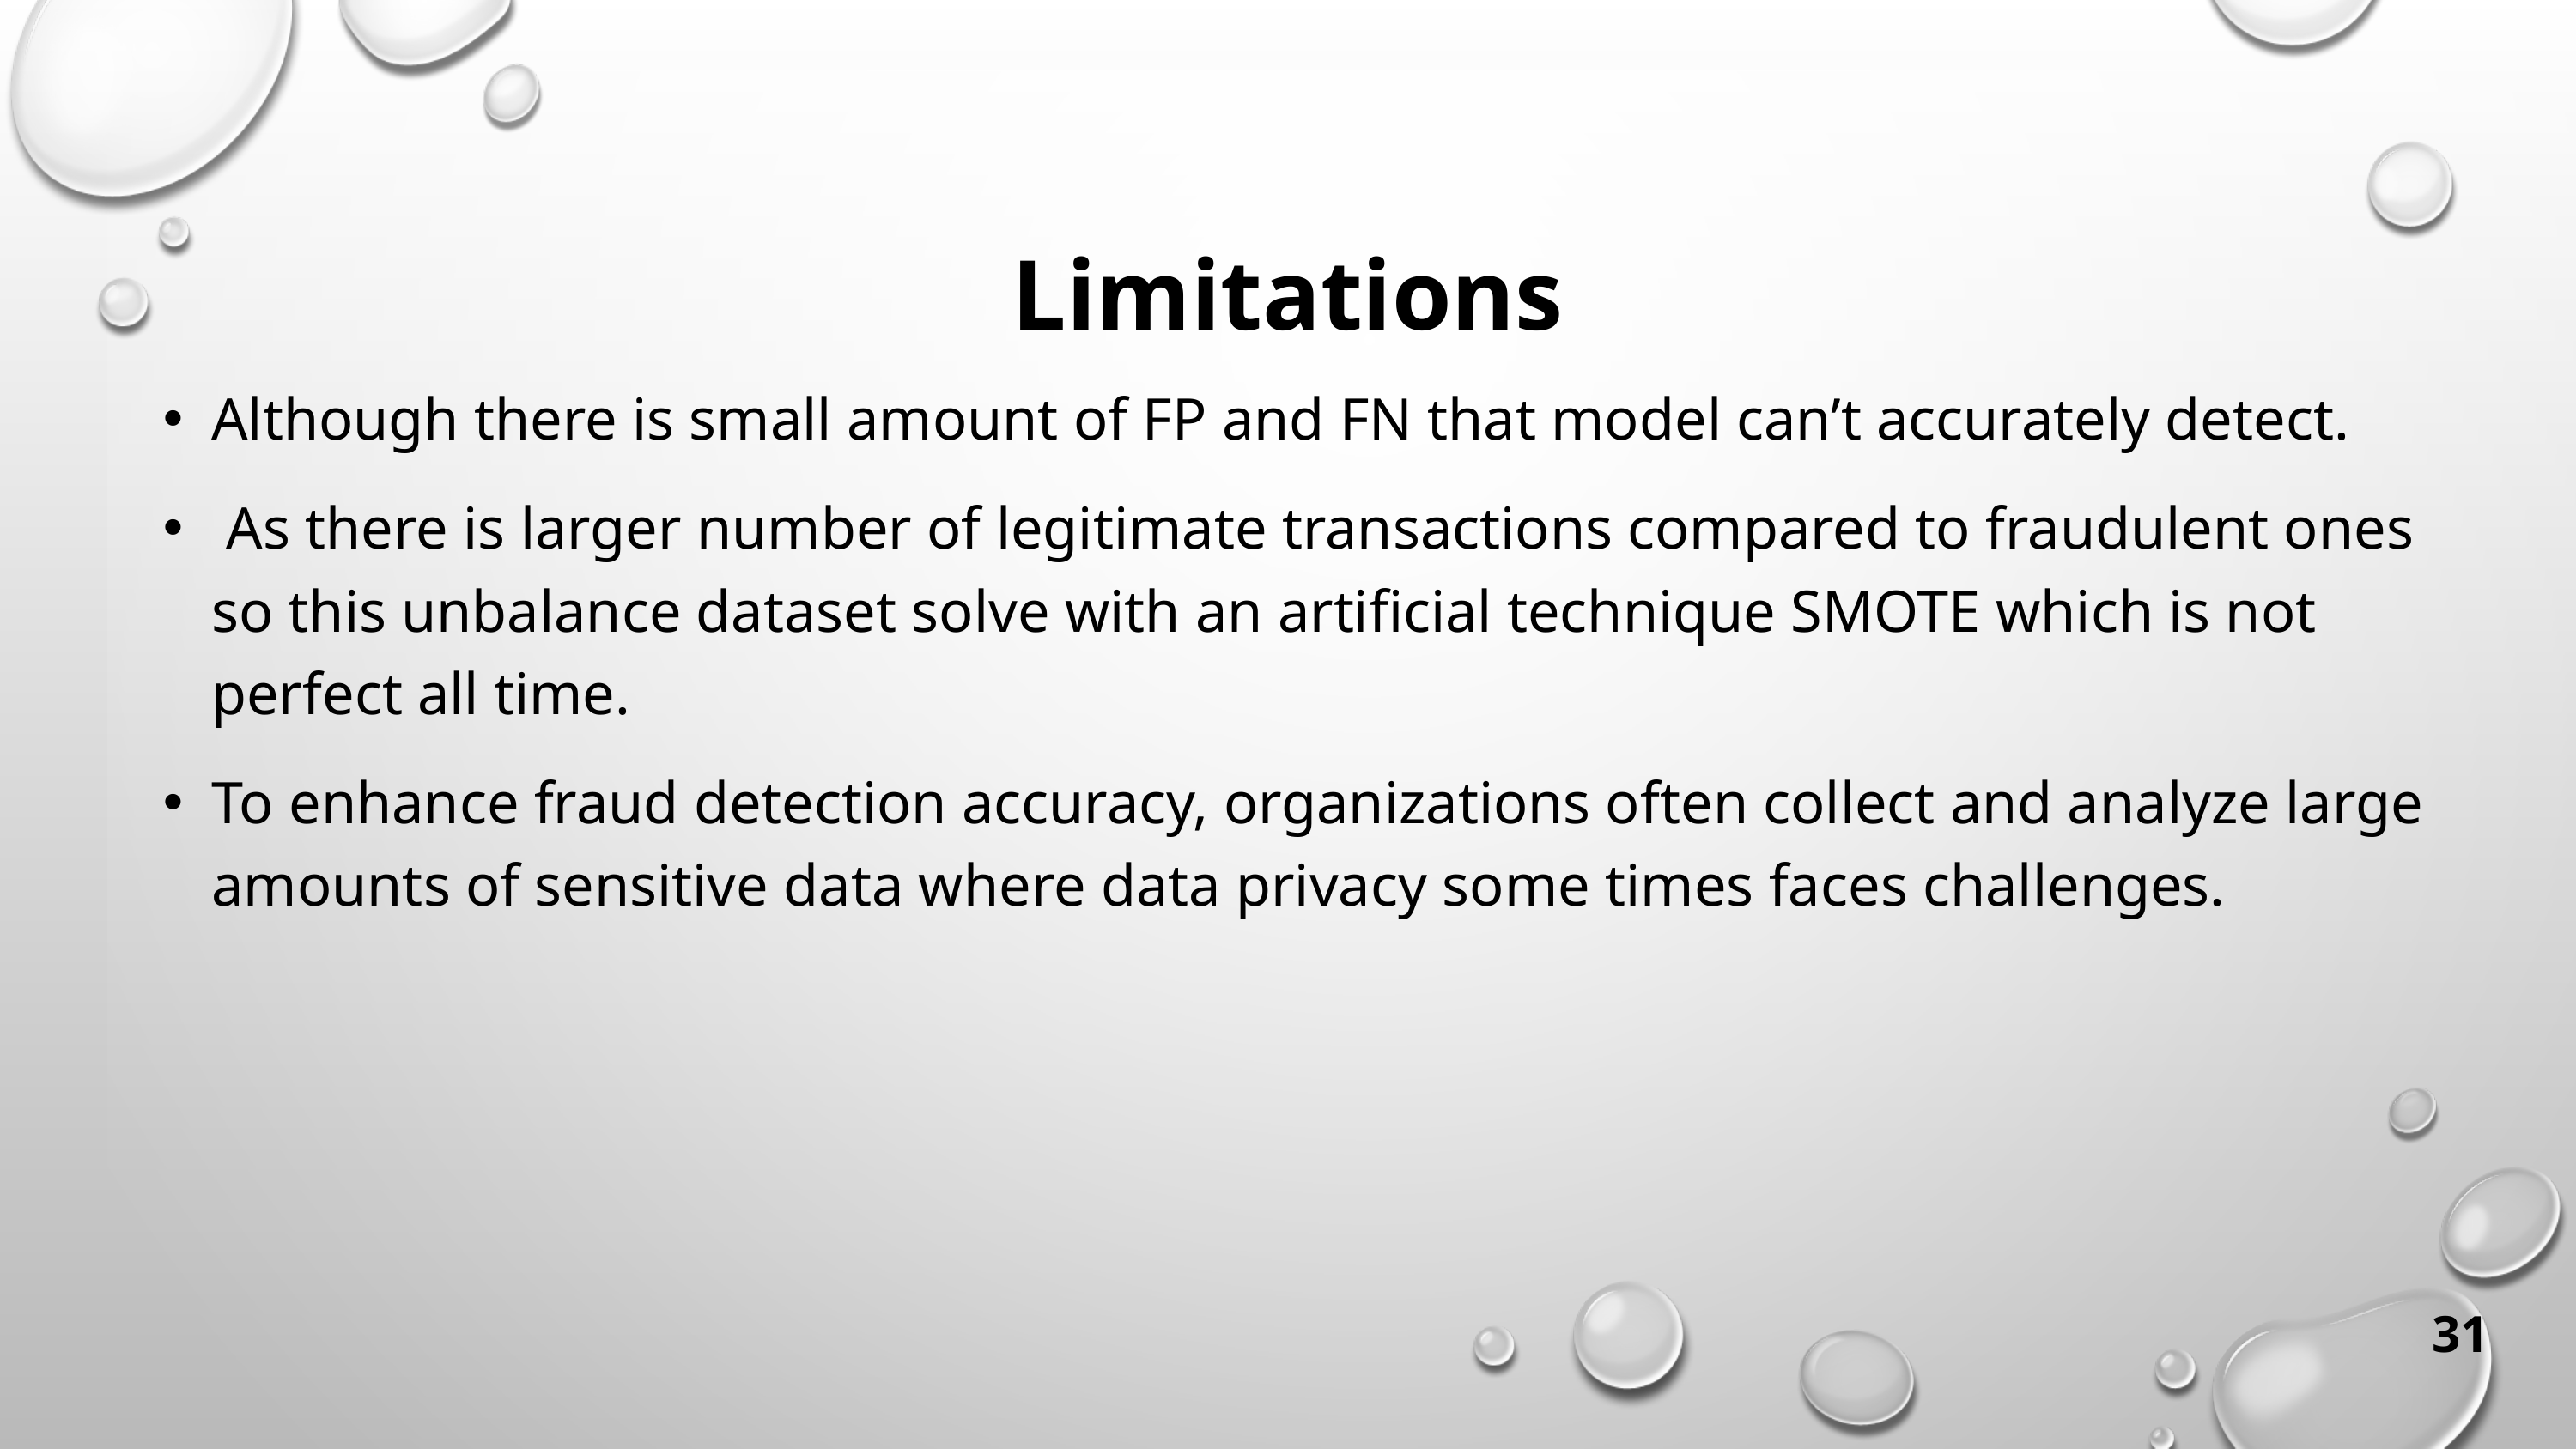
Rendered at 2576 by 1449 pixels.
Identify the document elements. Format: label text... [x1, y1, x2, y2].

picture [0, 0, 2576, 1449]
slide_number 31 [2340, 1297, 2502, 1375]
title Limitations [192, 130, 2384, 362]
list Although there is small amount of FP and FN that model can’t accurately detect. As there is larger number of legitimate transactions compared to fraudulent ones so this unbalance dataset solve with an artificial technique SMOTE which is not perfect all time. To enhance fraud detection accuracy, organizations often collect and analyze large amounts of sensitive data where data privacy some times faces challenges. [149, 362, 2447, 1261]
